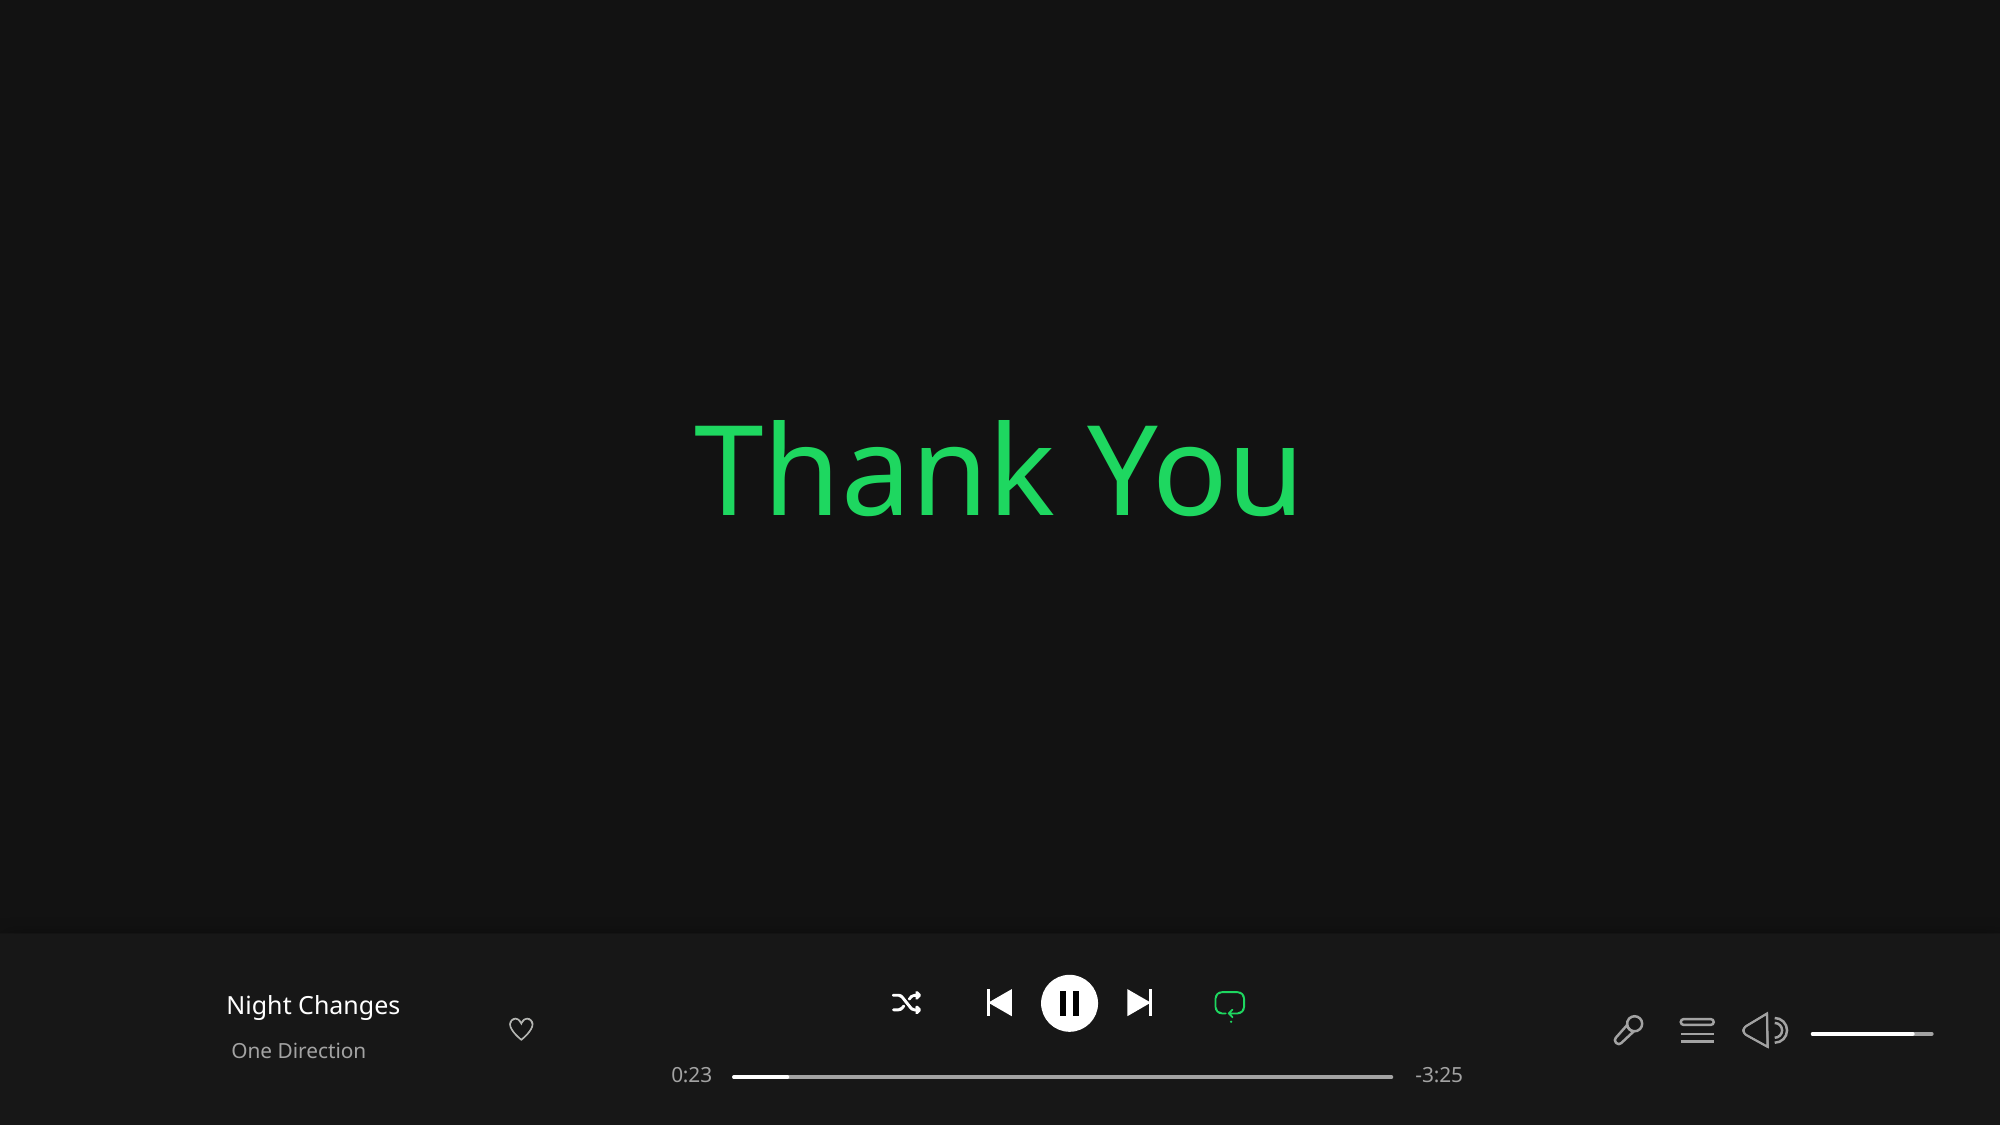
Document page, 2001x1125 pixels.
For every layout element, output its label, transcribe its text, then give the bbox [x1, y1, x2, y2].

text_box Thank You [679, 383, 1321, 549]
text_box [1214, 991, 1245, 1024]
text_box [986, 974, 1153, 1032]
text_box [891, 991, 922, 1015]
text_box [1614, 1016, 1643, 1045]
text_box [1680, 1019, 1714, 1042]
text_box One Direction [216, 1030, 382, 1071]
text_box [0, 932, 2000, 1125]
picture [1742, 1011, 1769, 1050]
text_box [1774, 1017, 1788, 1043]
text_box -3:25 [1400, 1054, 1478, 1094]
text_box Night Changes [211, 981, 526, 1027]
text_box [509, 1018, 533, 1041]
text_box 0:23 [656, 1054, 728, 1094]
